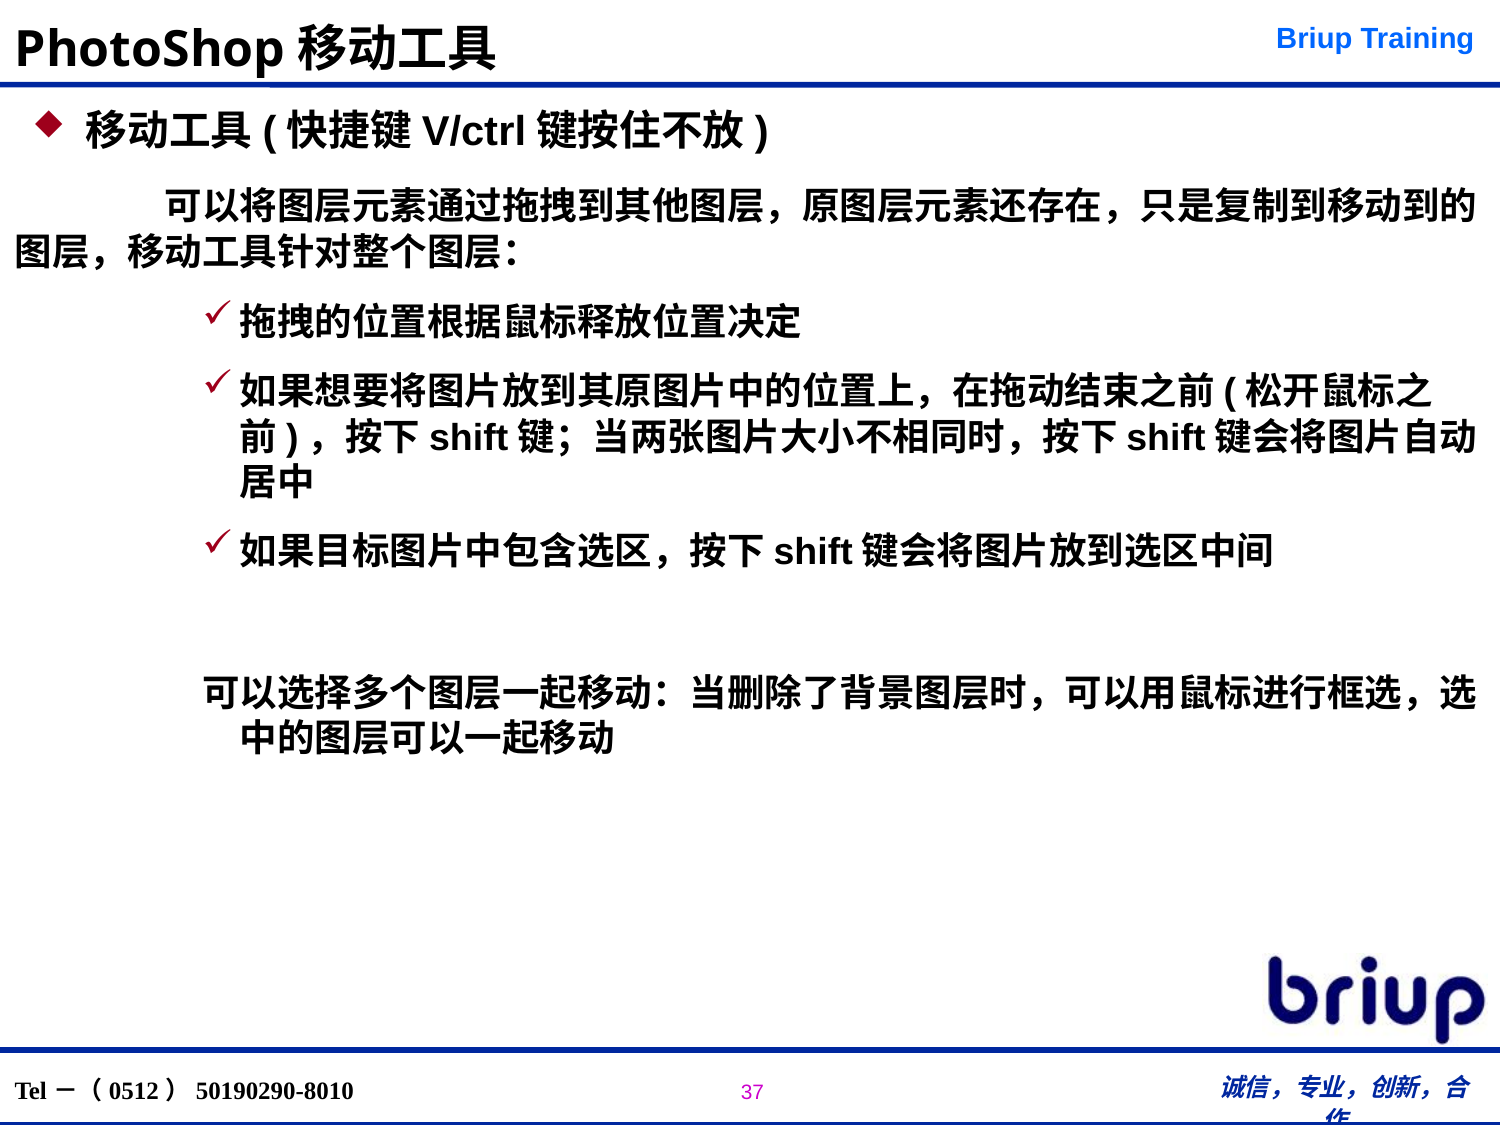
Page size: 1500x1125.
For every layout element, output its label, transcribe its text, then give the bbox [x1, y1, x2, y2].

title PhotoShop移动工具 [0, 0, 1251, 85]
list 移动工具(快捷键V/ctrl键按住不放) 可以将图层元素通过拖拽到其他图层，原图层元素还存在，只是复制到移动到的图层，移动工具针对整个图层： 拖拽的位置根据鼠标释放位置决定 如果想要将图片放到其原图片中的位置上，在拖动结束之前(松开鼠标之前)，按下shift键；当两张图片大小不相同时，按下shift键会将图片自动居中 如果目标图片中包含选区，按下shift键会将图片放到选区中间 可以选择多个图层一起移动：当删除了背景图层时，可以用鼠标进行框选，选中的图层可以一起移动 [0, 96, 1500, 1053]
